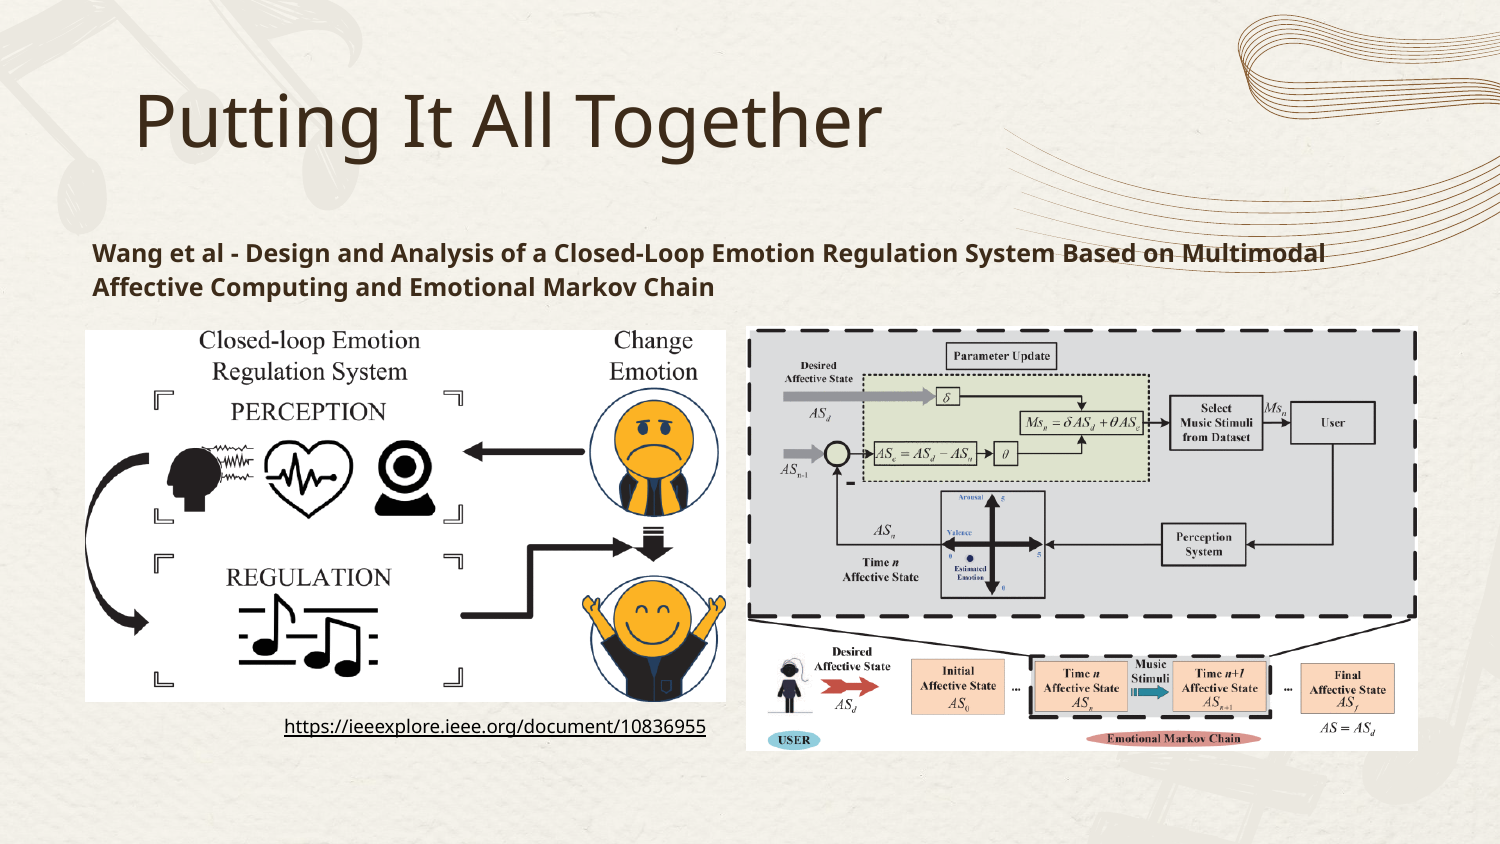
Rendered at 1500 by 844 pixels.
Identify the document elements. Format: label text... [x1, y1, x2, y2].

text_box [1007, 10, 1500, 269]
title Putting It All Together [118, 60, 1002, 181]
text_box Wang et al - Design and Analysis of a Closed-Loop Emotion Regulation System Based on Multimodal Affective Computing and Emotional Markov Chain [77, 217, 1418, 317]
picture [746, 326, 1418, 751]
picture [84, 329, 727, 703]
text_box https://ieeexplore.ieee.org/document/10836955 [85, 711, 726, 754]
